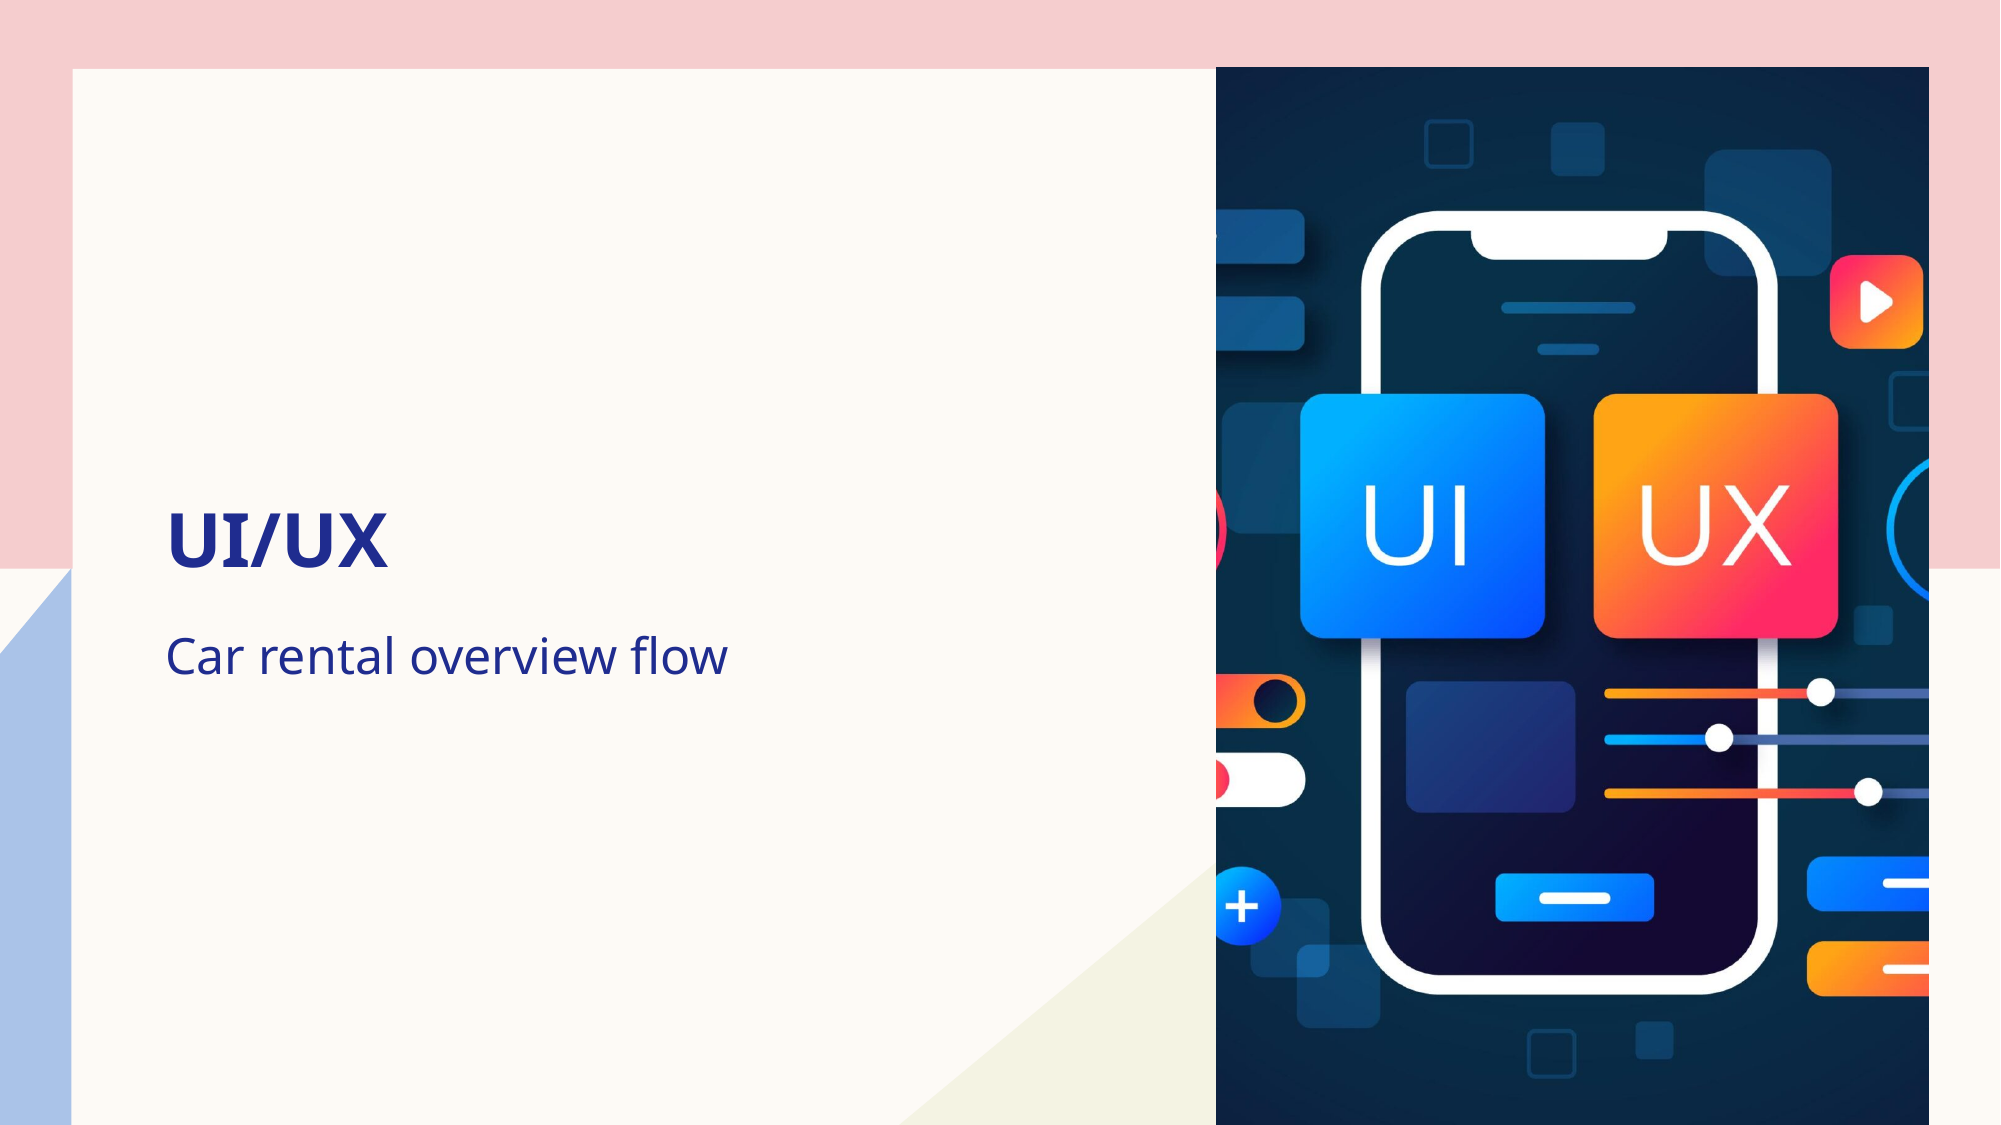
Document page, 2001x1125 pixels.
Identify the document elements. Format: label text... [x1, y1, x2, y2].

title UI/UX [150, 173, 1013, 583]
list Car rental overview flow [150, 624, 1013, 992]
picture [1215, 67, 1930, 1125]
